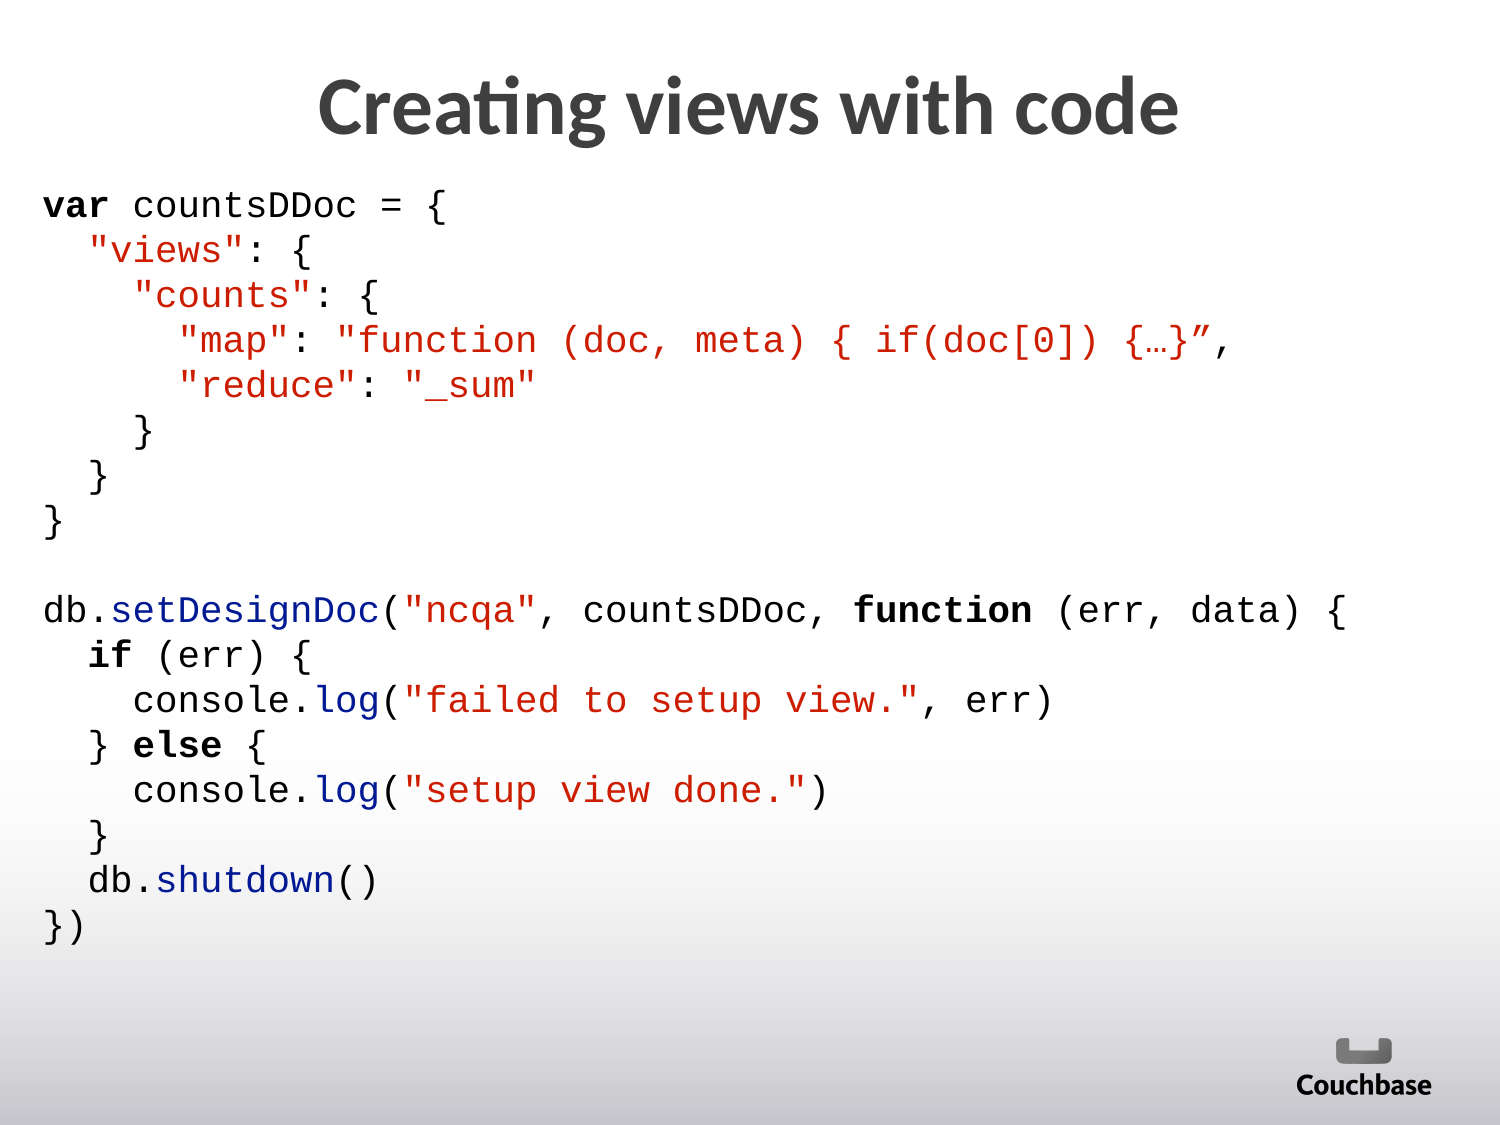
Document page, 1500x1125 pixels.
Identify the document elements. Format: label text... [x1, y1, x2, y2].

text_box var countsDDoc = { "views": { "counts": { "map": "function (doc, meta) { if(doc[0]) {…}”, "reduce": "_sum" } } } db.setDesignDoc("ncqa", countsDDoc, function (err, data) { if (err) { console.log("failed to setup view.", err) } else { console.log("setup view done.") } db.shutdown() }) [34, 171, 1466, 954]
picture [1277, 1016, 1451, 1116]
title Creating views with code [74, 61, 1426, 171]
